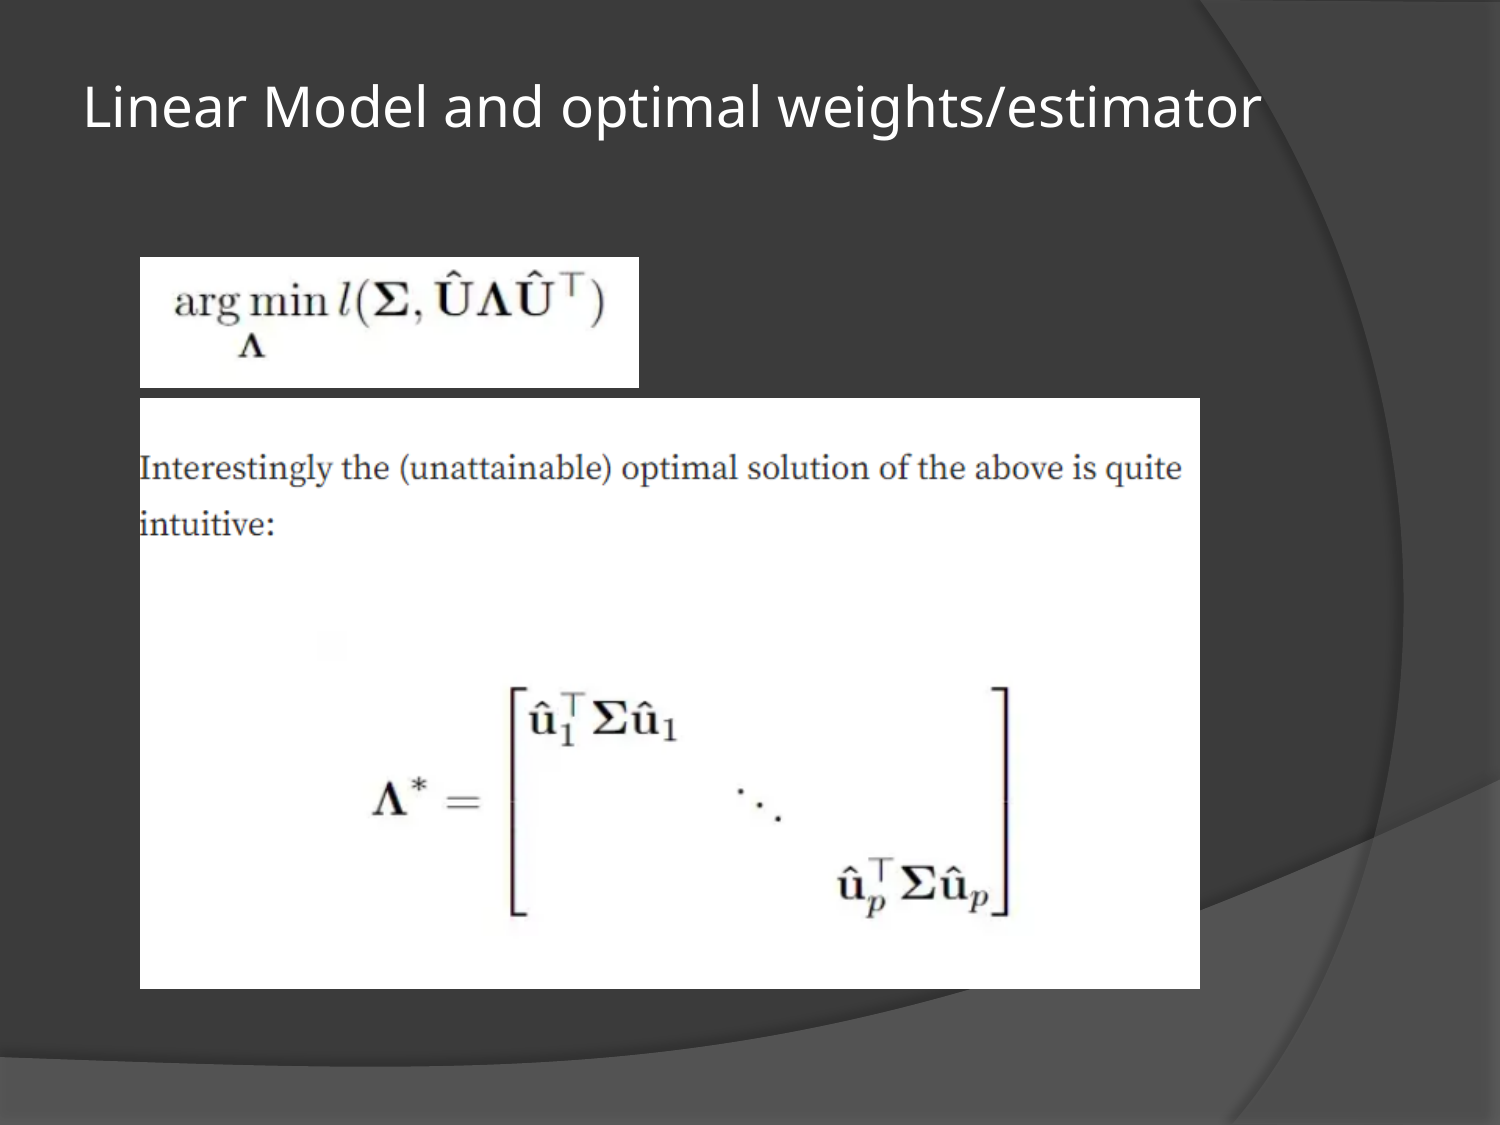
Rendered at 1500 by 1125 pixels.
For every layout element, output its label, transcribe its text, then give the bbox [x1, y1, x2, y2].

picture [140, 398, 1201, 990]
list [140, 257, 640, 388]
title Linear Model and optimal weights/estimator [75, 45, 1300, 233]
